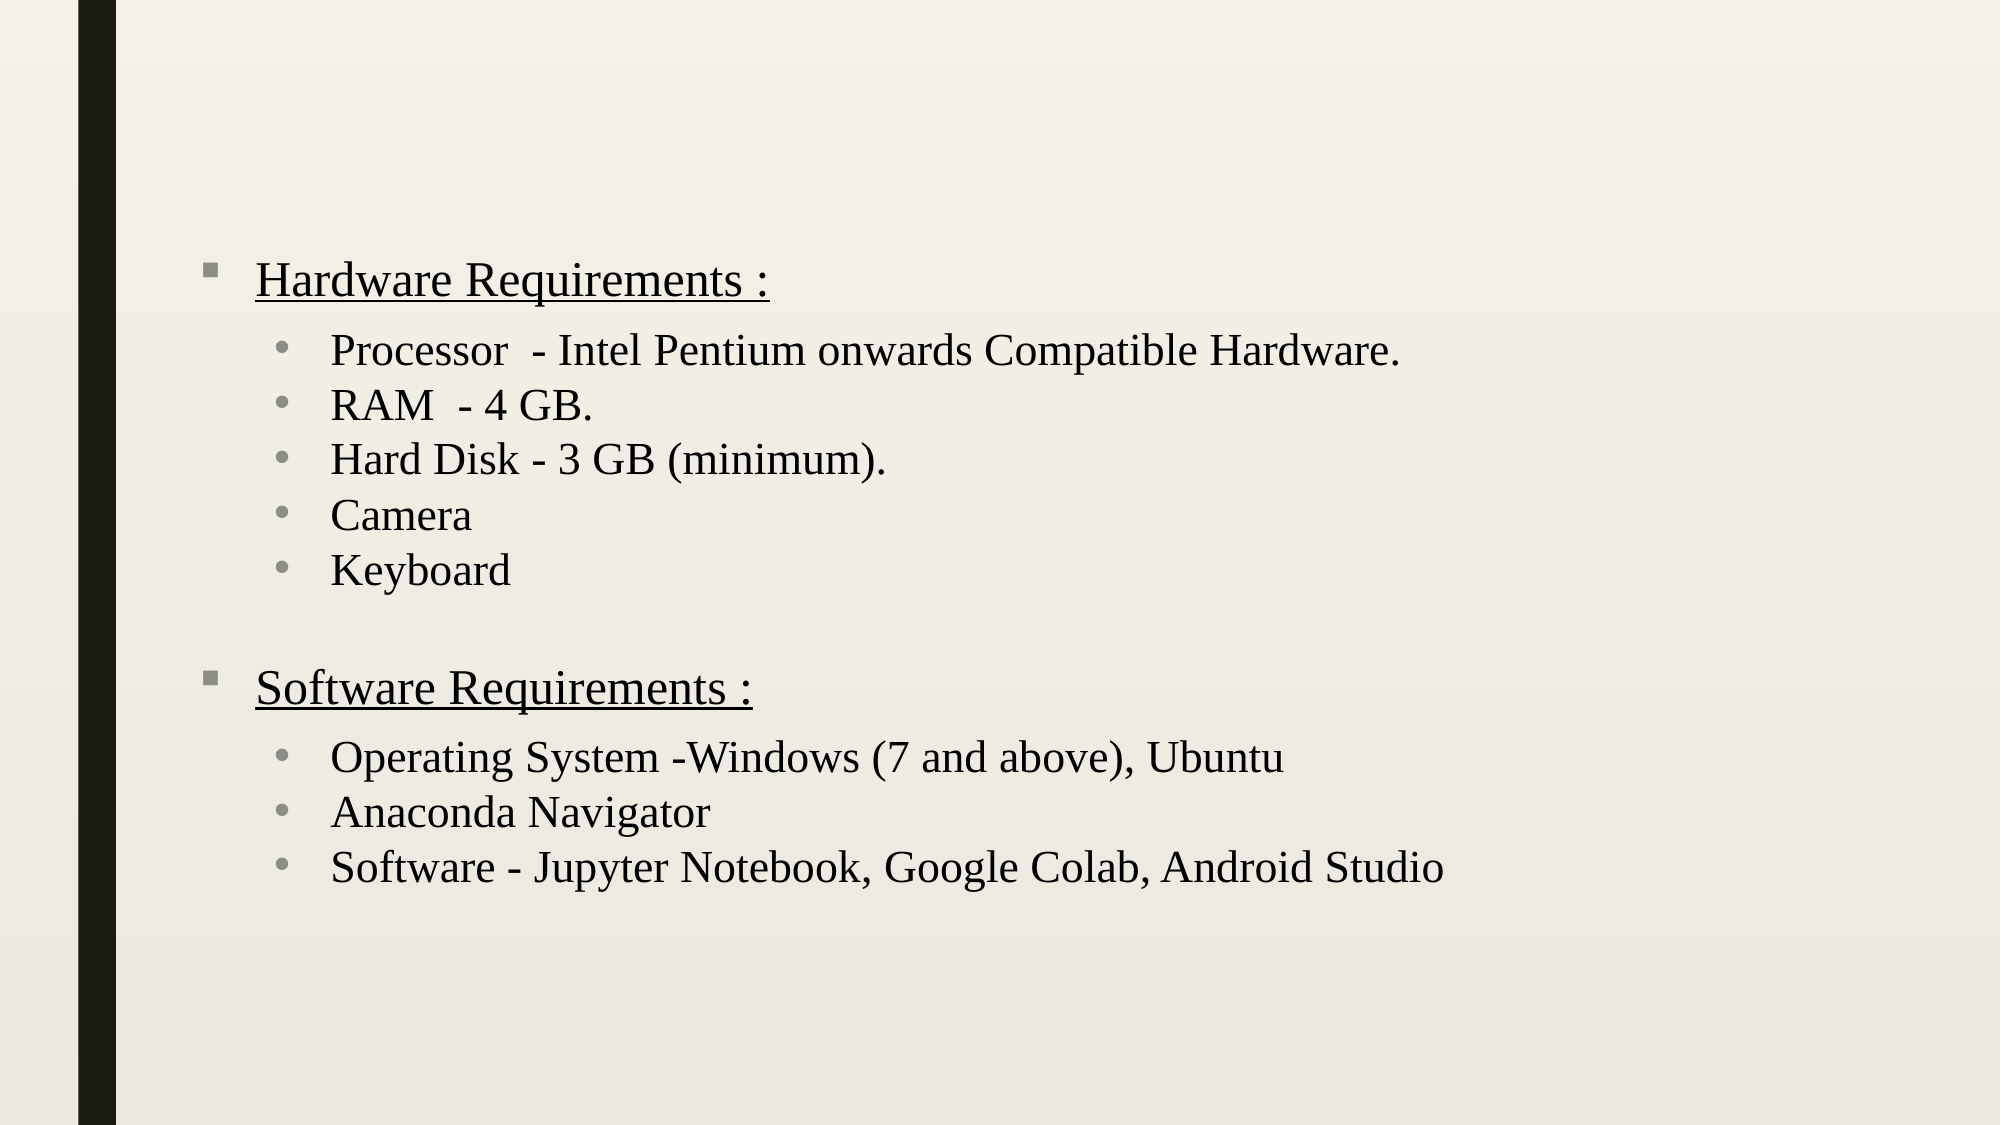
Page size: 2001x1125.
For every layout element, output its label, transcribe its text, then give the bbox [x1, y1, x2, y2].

text_box Hardware Requirements : Processor - Intel Pentium onwards Compatible Hardware. RAM - 4 GB. Hard Disk - 3 GB (minimum). Camera Keyboard Software Requirements : Operating System -Windows (7 and above), Ubuntu Anaconda Navigator Software - Jupyter Notebook, Google Colab, Android Studio [184, 239, 1816, 899]
